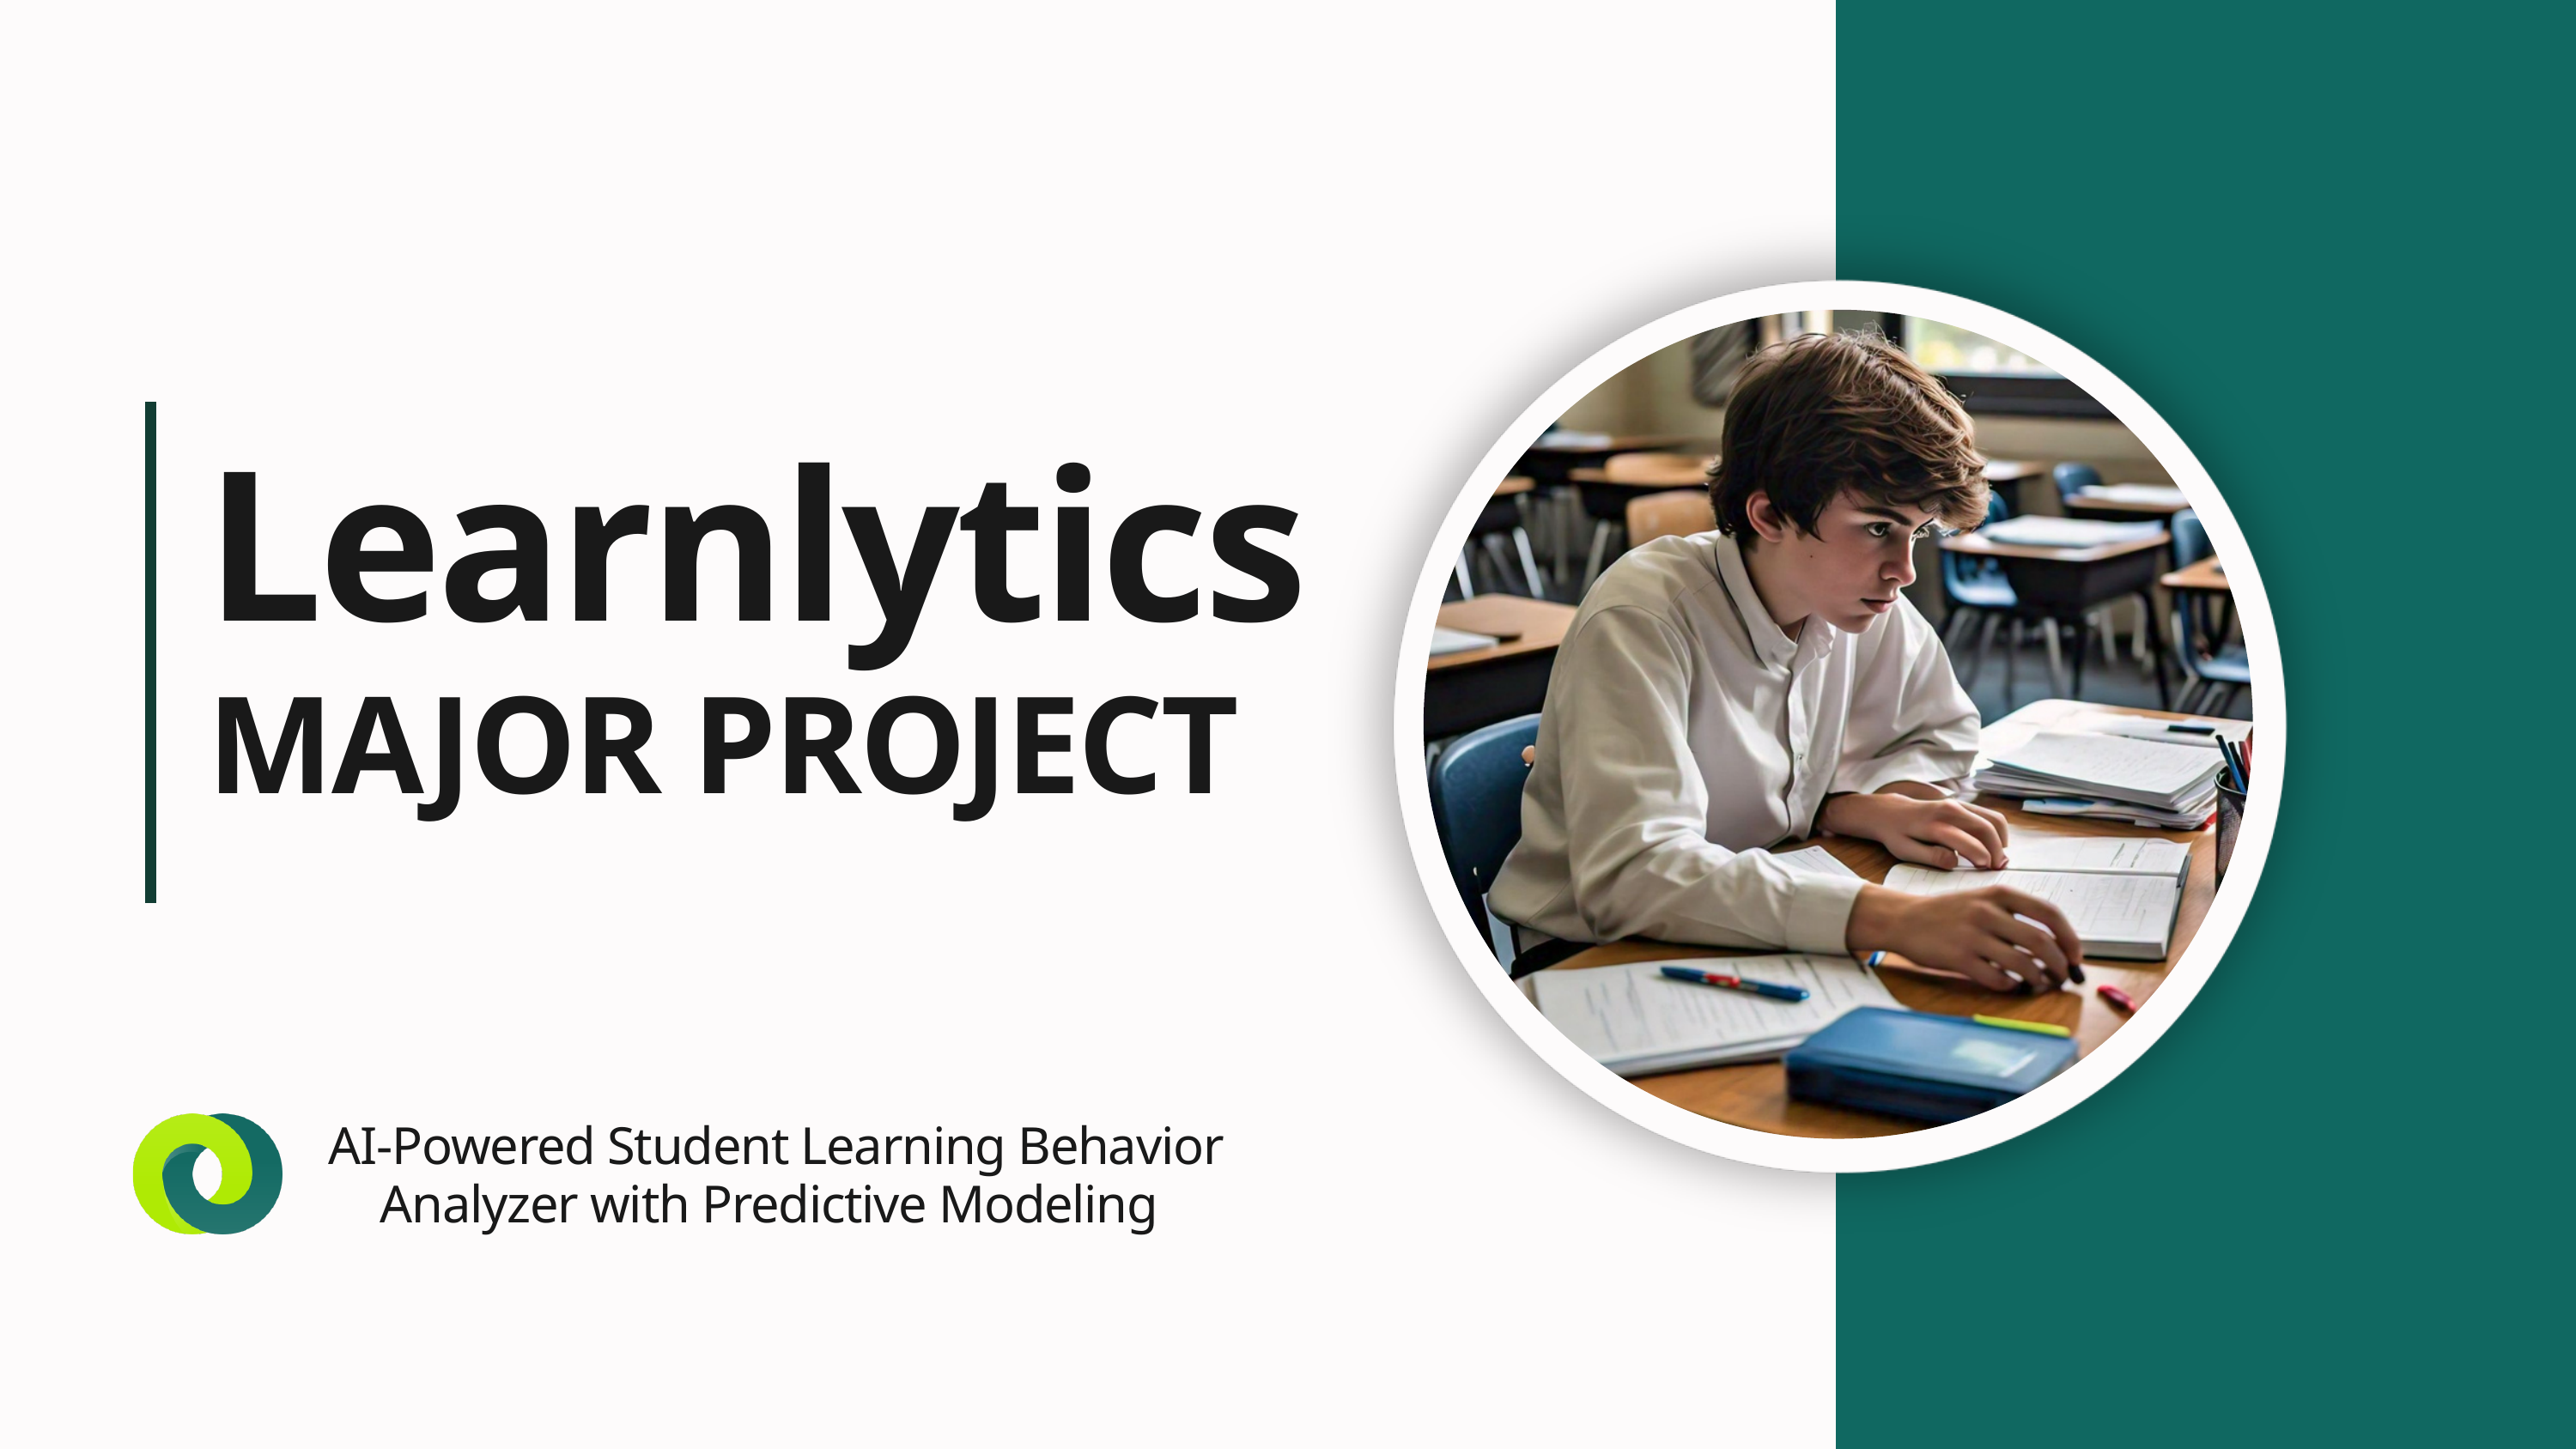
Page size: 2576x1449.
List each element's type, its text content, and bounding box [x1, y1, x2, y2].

text_box Learnlytics [205, 370, 1374, 663]
text_box MAJOR PROJECT [207, 663, 1329, 821]
text_box AI-Powered Student Learning Behavior Analyzer with Predictive Modeling [302, 1115, 1236, 1234]
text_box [1835, 0, 2576, 1449]
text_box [1423, 309, 2253, 1139]
text_box [132, 1113, 283, 1234]
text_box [144, 401, 156, 904]
text_box [1328, 215, 1829, 1234]
